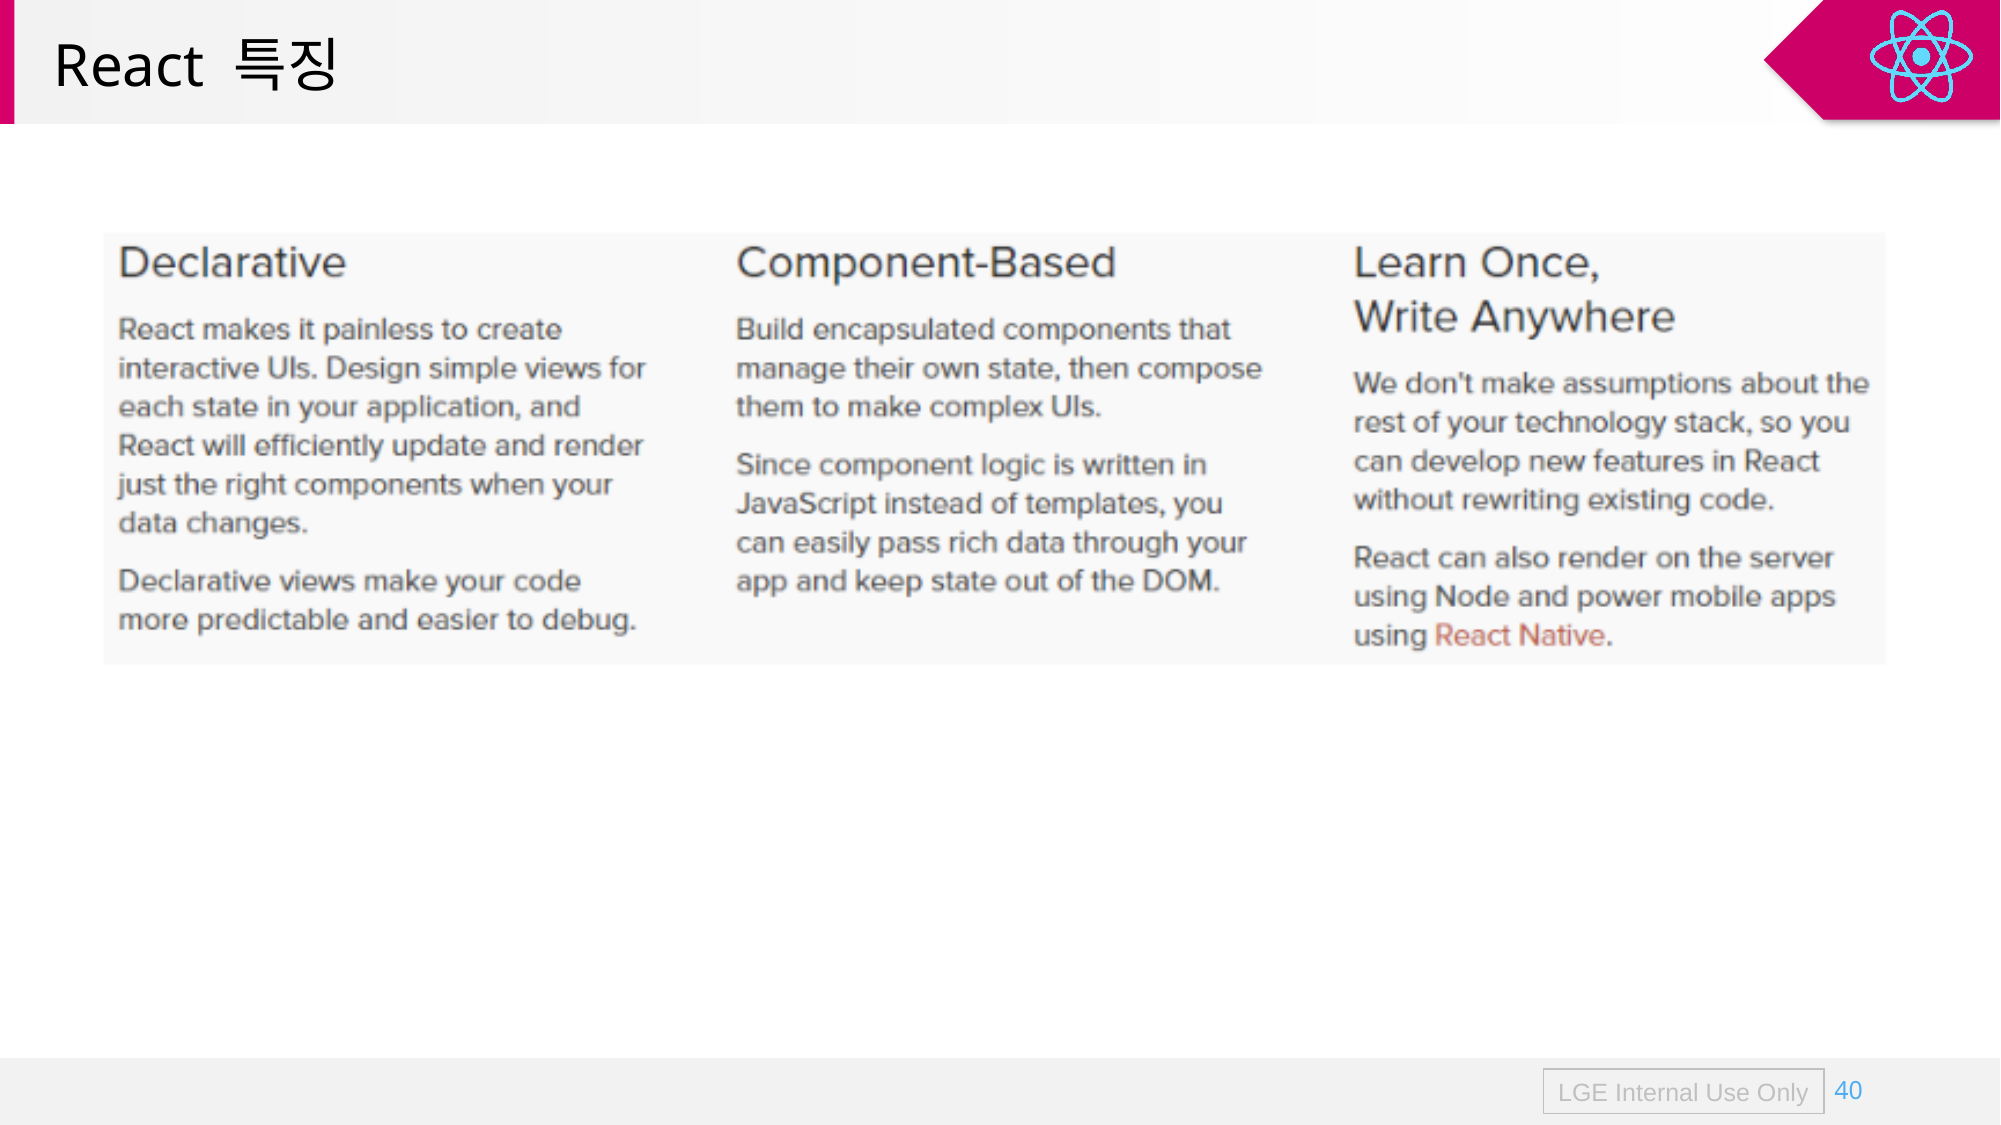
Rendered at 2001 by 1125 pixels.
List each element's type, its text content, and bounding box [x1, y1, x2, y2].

picture [95, 224, 1893, 672]
title React 특징 [39, 11, 1758, 114]
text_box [1763, 0, 2000, 120]
